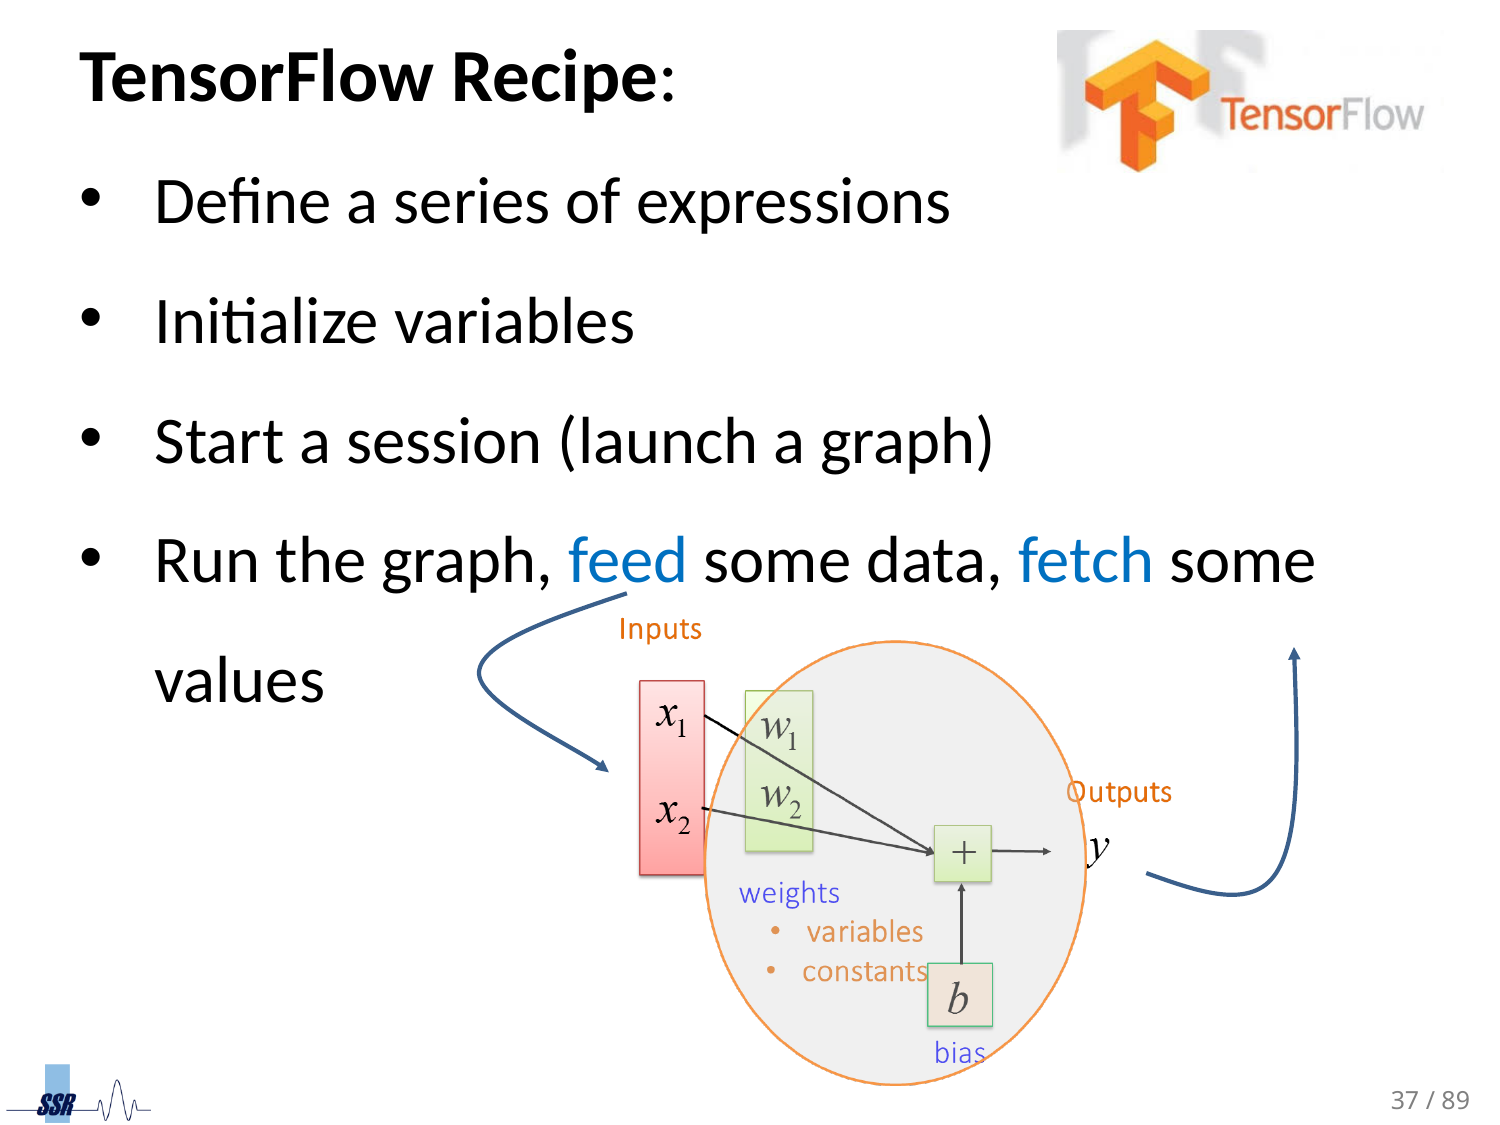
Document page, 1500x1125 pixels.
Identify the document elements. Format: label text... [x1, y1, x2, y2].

text_box [612, 591, 628, 596]
text_box TensorFlow Recipe: Define a series of expressions Initialize variables Start a session (launch a graph) Run the graph, feed some data, fetch some values [64, 19, 1353, 724]
text_box [476, 603, 591, 763]
picture [596, 597, 1192, 1092]
picture [1, 1062, 151, 1125]
picture [1056, 30, 1444, 173]
text_box [1196, 647, 1301, 897]
